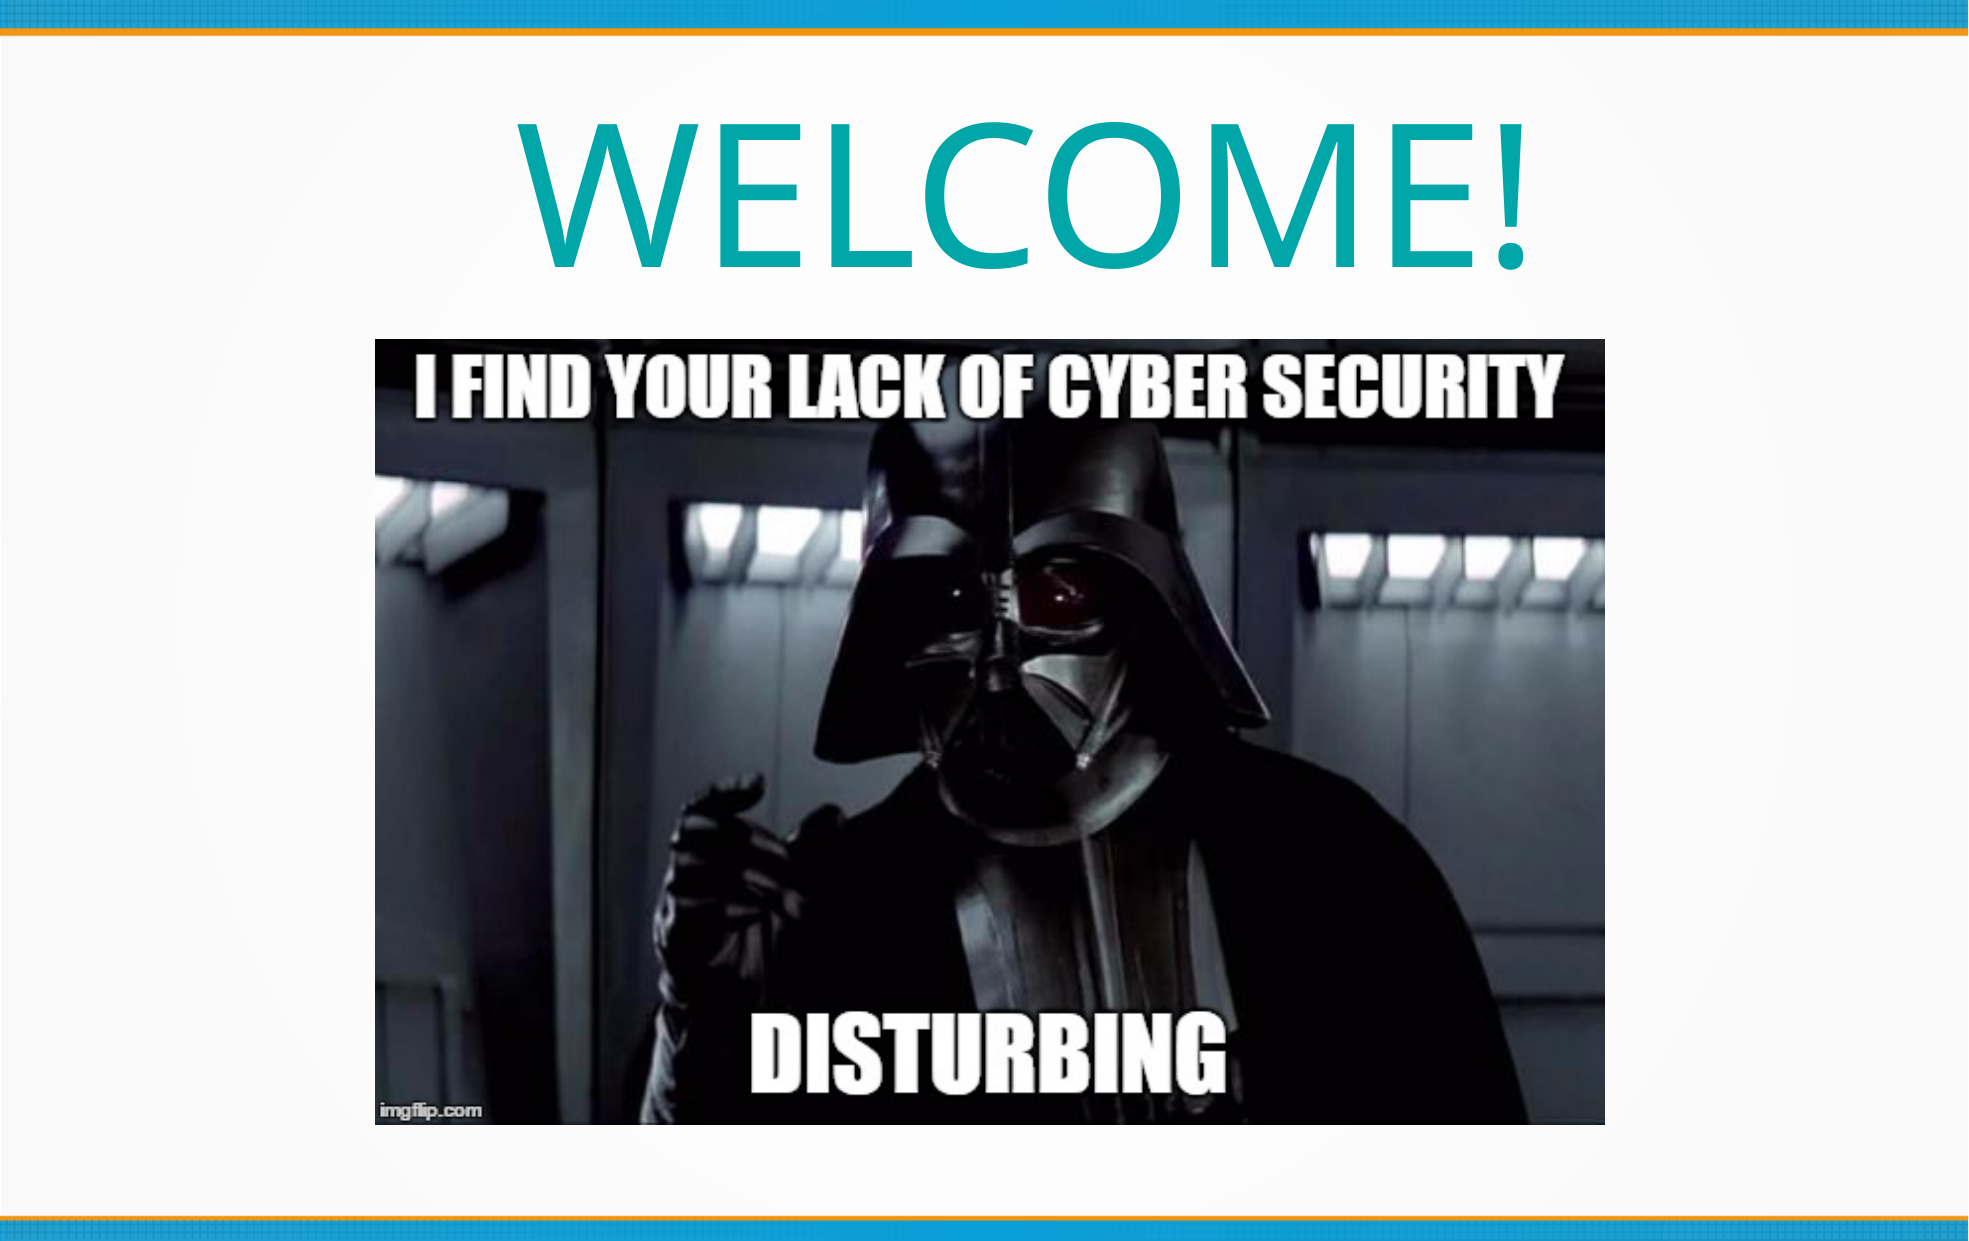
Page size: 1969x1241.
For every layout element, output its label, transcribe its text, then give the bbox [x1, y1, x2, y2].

picture [0, 0, 1969, 1241]
text_box WELCOME! [270, 30, 1785, 345]
